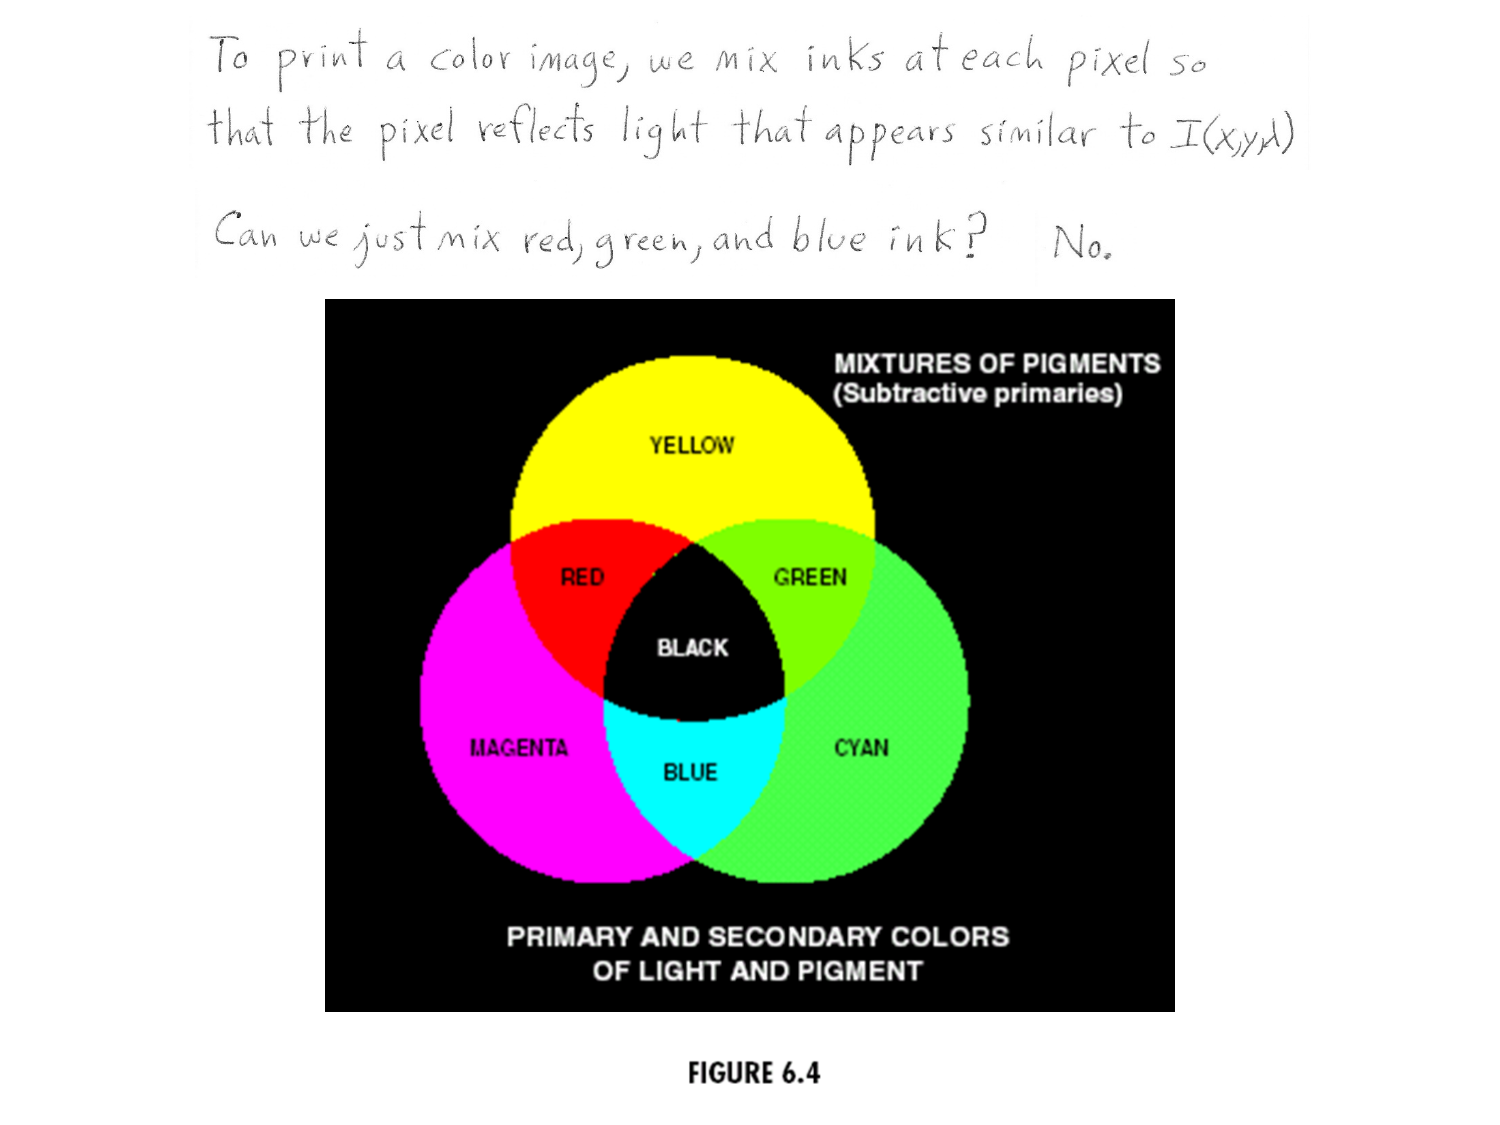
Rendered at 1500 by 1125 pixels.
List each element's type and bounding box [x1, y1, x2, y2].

picture [325, 299, 1175, 1013]
picture [670, 1049, 830, 1092]
picture [189, 14, 1311, 170]
picture [1034, 209, 1138, 287]
picture [194, 179, 1024, 278]
